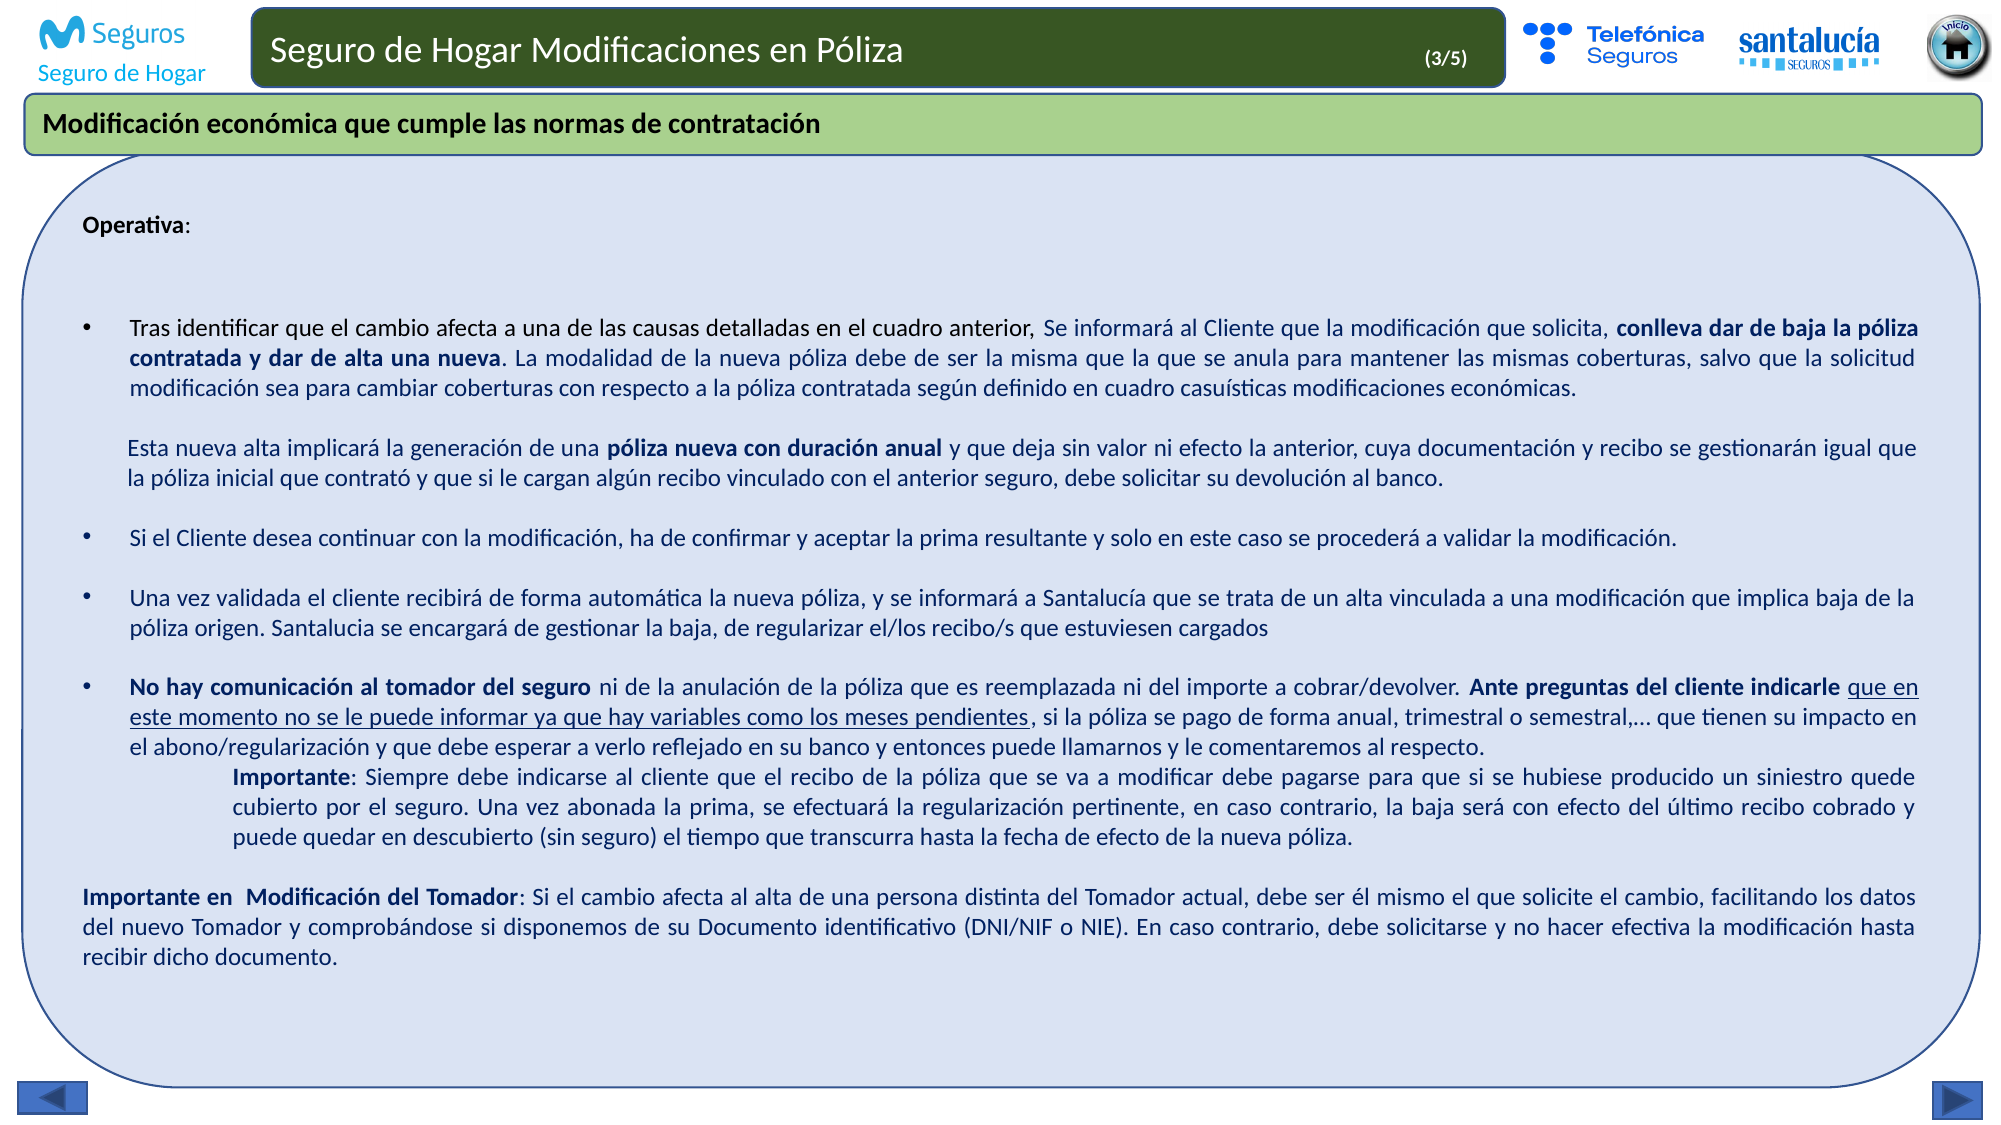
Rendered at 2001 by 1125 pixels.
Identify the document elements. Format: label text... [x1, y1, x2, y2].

text_box Seguro de Hogar Modificaciones en Póliza [250, 7, 1507, 89]
text_box (3/5) [1409, 37, 1483, 78]
text_box [17, 1081, 88, 1115]
text_box [1932, 1081, 1983, 1120]
text_box Modificación económica que cumple las normas de contratación [23, 92, 1983, 157]
picture [1509, 10, 1717, 78]
text_box Seguro de Hogar [23, 46, 222, 94]
picture [22, 0, 196, 63]
text_box Operativa: Tras identificar que el cambio afecta a una de las causas detalladas en el cuadro anterior, Se informará al Cliente que la modificación que solicita, conlleva dar de baja la póliza contratada y dar de alta una nueva. La modalidad de la nueva póliza debe de ser la misma que la que se anula para mantener las mismas coberturas, salvo que la solicitud modificación sea para cambiar coberturas con respecto a la póliza contratada según definido en cuadro casuísticas modificaciones económicas. Esta nueva alta implicará la generación de una póliza nueva con duración anual y que deja sin valor ni efecto la anterior, cuya documentación y recibo se gestionarán igual que la póliza inicial que contrató y que si le cargan algún recibo vinculado con el anterior seguro, debe solicitar su devolución al banco. Si el Cliente desea continuar con la modificación, ha de confirmar y aceptar la prima resultante y solo en este caso se procederá a validar la modificación. Una vez validada el cliente recibirá de forma automática la nueva póliza, y se informará a Santalucía que se trata de un alta vinculada a una modificación que implica baja de la póliza origen. Santalucia se encargará de gestionar la baja, de regularizar el/los recibo/s que estuviesen cargados No hay comunicación al tomador del seguro ni de la anulación de la póliza que es reemplazada ni del importe a cobrar/devolver. Ante preguntas del cliente indicarle que en este momento no se le puede informar ya que hay variables como los meses pendientes, si la póliza se pago de forma anual, trimestral o semestral,… que tienen su impacto en el abono/regularización y que debe esperar a verlo reflejado en su banco y entonces puede llamarnos y le comentaremos al respecto. Importante: Siempre debe indicarse al cliente que el recibo de la póliza que se va a modificar debe pagarse para que si se hubiese producido un siniestro quede cubierto por el seguro. Una vez abonada la prima, se efectuará la regularización pertinente, en caso contrario, la baja será con efecto del último recibo cobrado y puede quedar en descubierto (sin seguro) el tiempo que transcurra hasta la fecha de efecto de la nueva póliza. Importante en Modificación del Tomador: Si el cambio afecta al alta de una persona distinta del Tomador actual, debe ser él mismo el que solicite el cambio, facilitando los datos del nuevo Tomador y comprobándose si disponemos de su Documento identificativo (DNI/NIF o NIE). En caso contrario, debe solicitarse y no hacer efectiva la modificación hasta recibir dicho documento. [21, 157, 1981, 1089]
picture [1927, 14, 1992, 82]
picture [1738, 22, 1880, 75]
